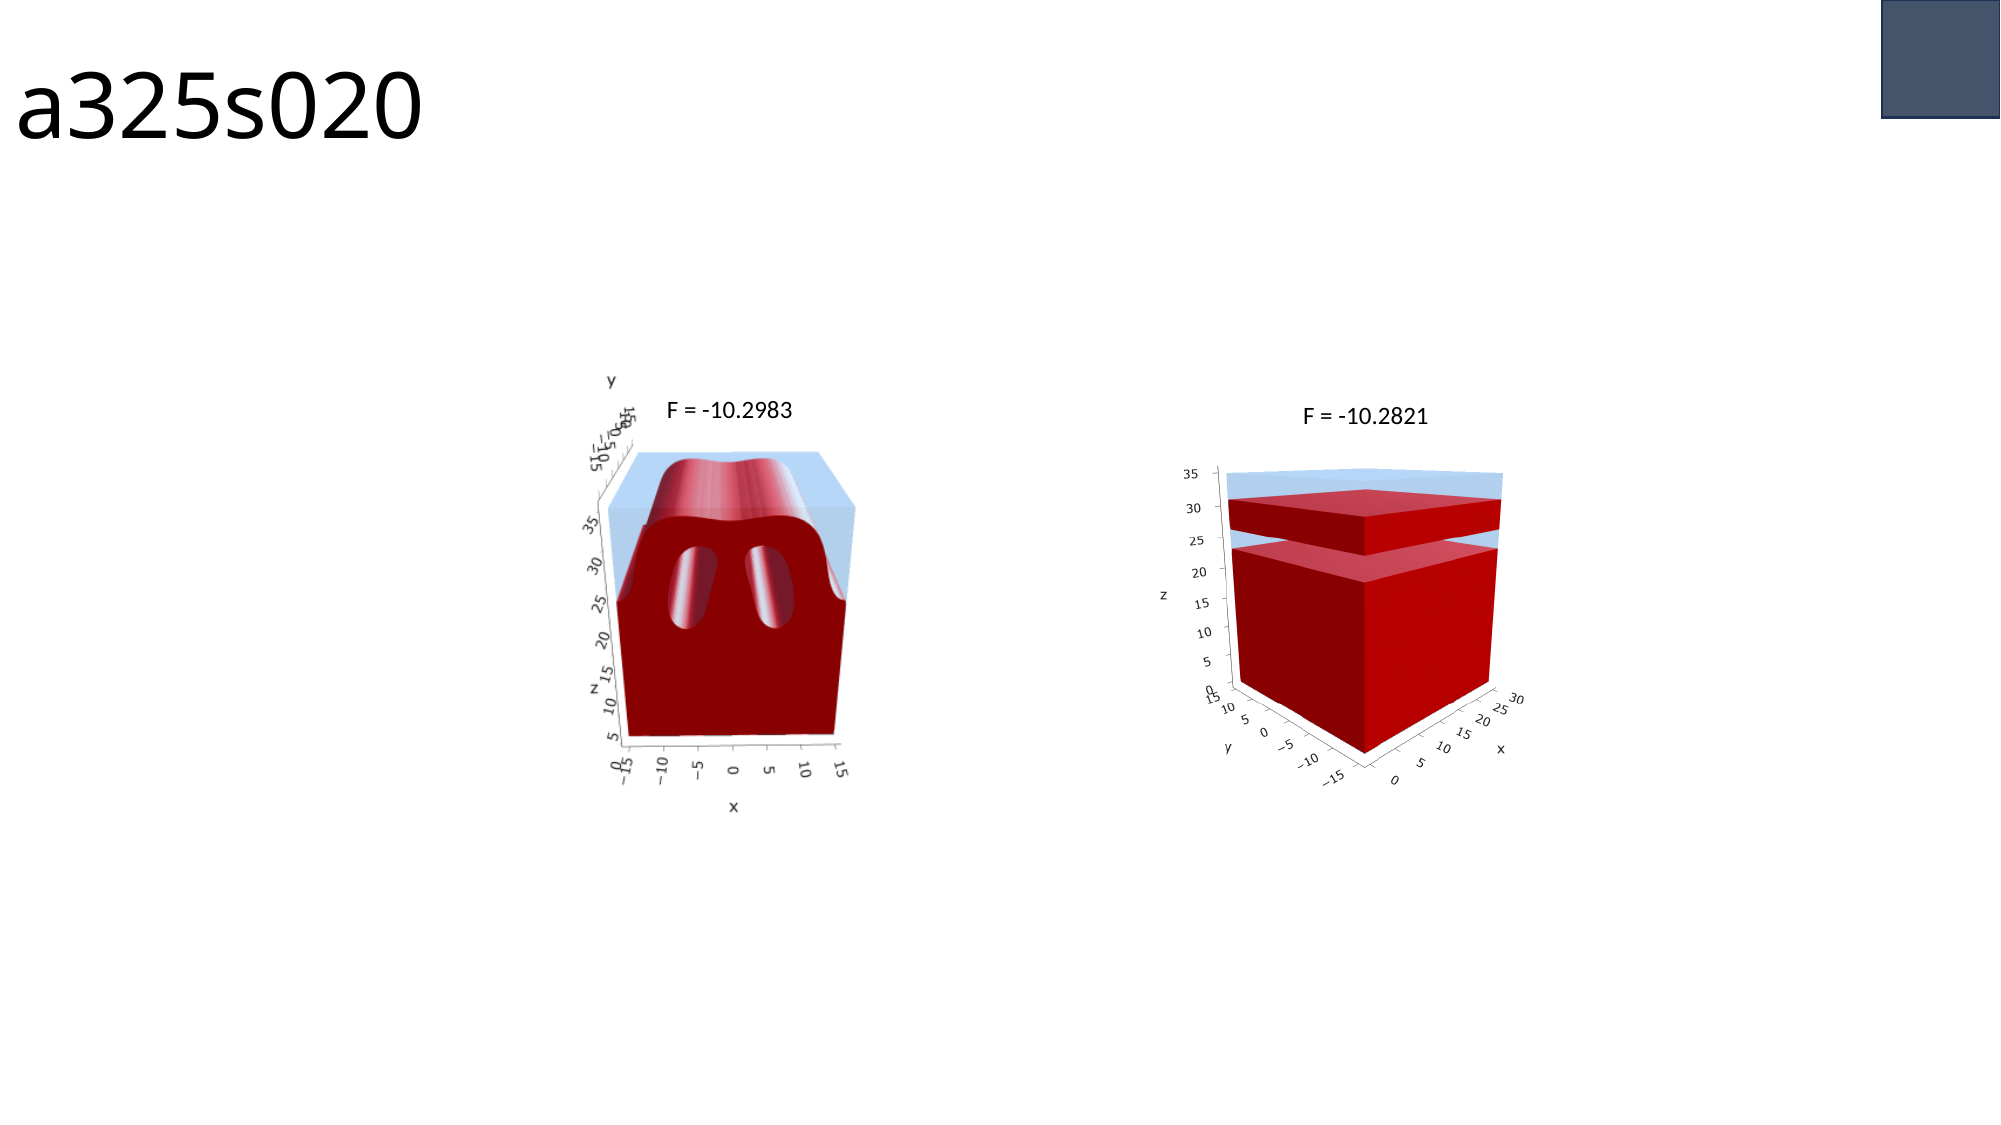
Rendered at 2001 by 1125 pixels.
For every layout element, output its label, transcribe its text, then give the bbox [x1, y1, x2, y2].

text_box [1881, 0, 2000, 119]
picture [1150, 455, 1531, 787]
title a325s020 [0, 0, 710, 218]
text_box F = -10.2821 [1237, 392, 1495, 437]
picture [559, 366, 859, 817]
